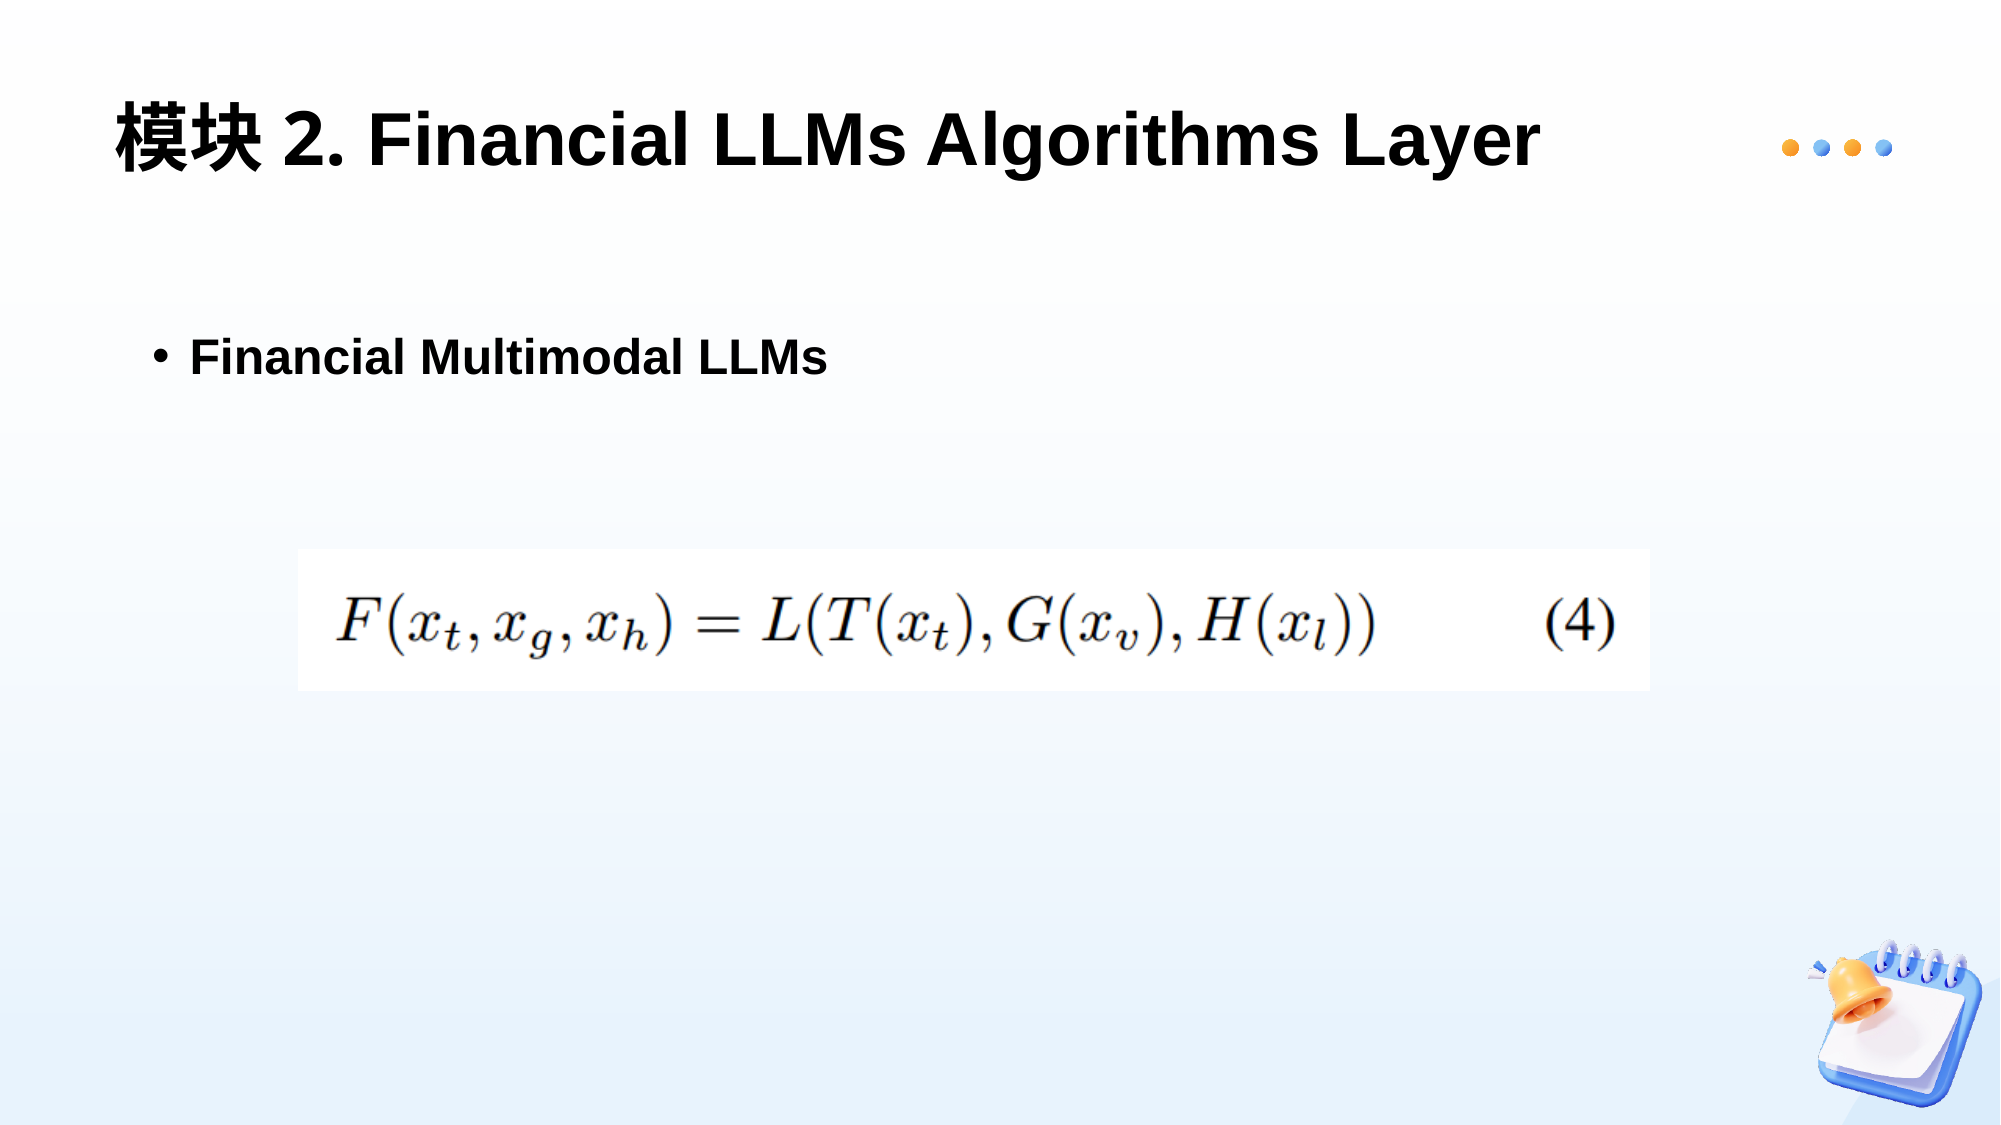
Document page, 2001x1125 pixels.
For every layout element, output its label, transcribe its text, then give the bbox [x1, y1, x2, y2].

title 模块2. Financial LLMs Algorithms Layer [114, 64, 1886, 181]
text_box Financial Multimodal LLMs [137, 299, 1863, 1014]
picture [1798, 934, 1987, 1112]
picture [298, 549, 1650, 691]
